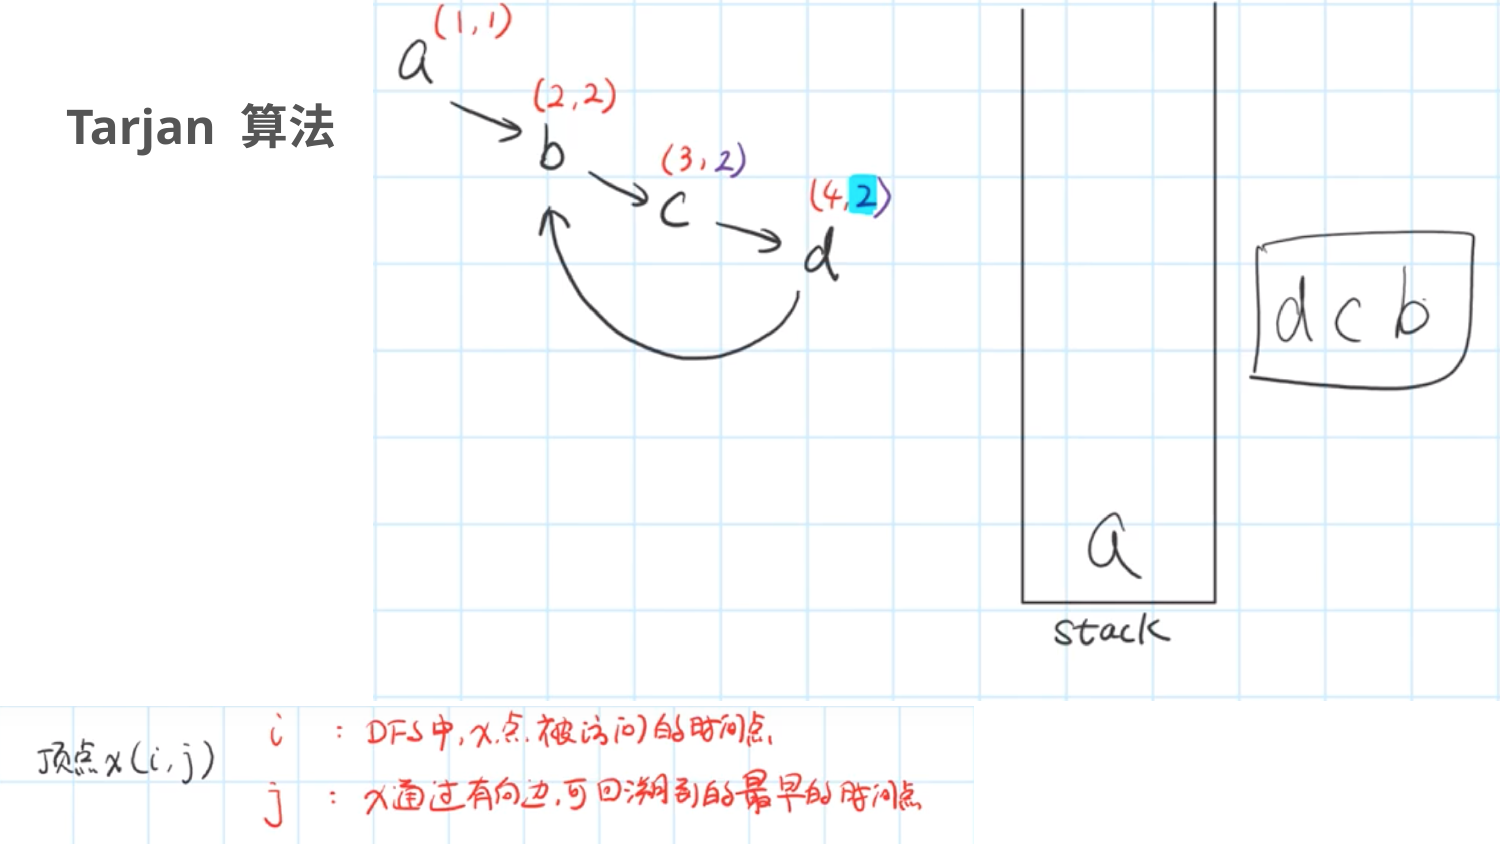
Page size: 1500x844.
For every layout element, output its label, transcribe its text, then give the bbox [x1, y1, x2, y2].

picture [372, 0, 1500, 702]
picture [0, 706, 974, 844]
title Tarjan 算法 [51, 72, 355, 167]
